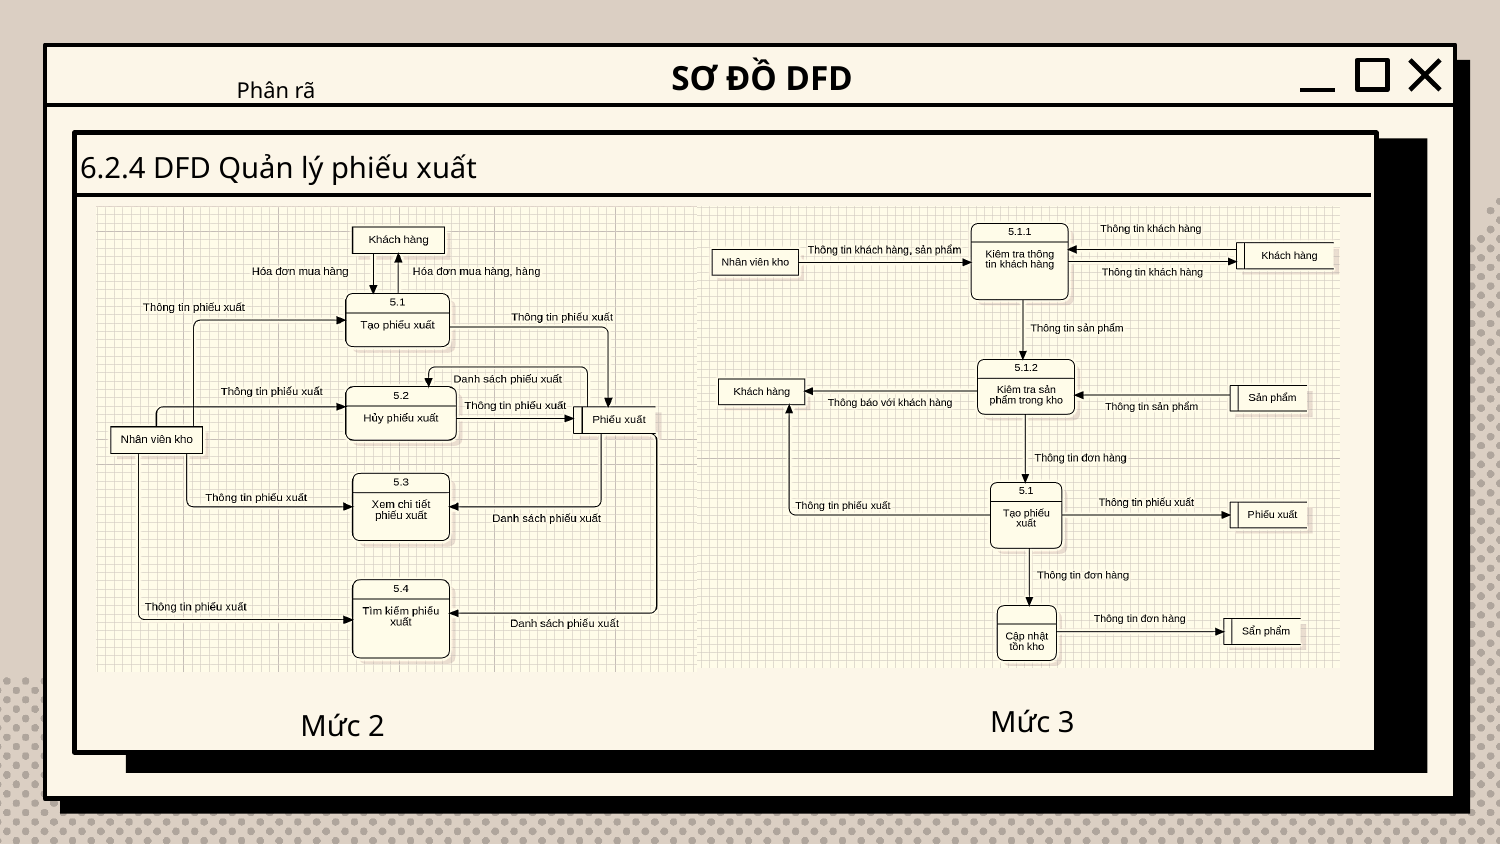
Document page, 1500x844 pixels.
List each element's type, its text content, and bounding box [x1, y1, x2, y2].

title SƠ ĐỒ DFD [572, 41, 1395, 99]
picture [96, 206, 1340, 673]
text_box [72, 132, 1428, 774]
text_box 6.2.4 DFD Quản lý phiếu xuất [0, 109, 574, 200]
text_box Phân rã [0, 27, 572, 118]
